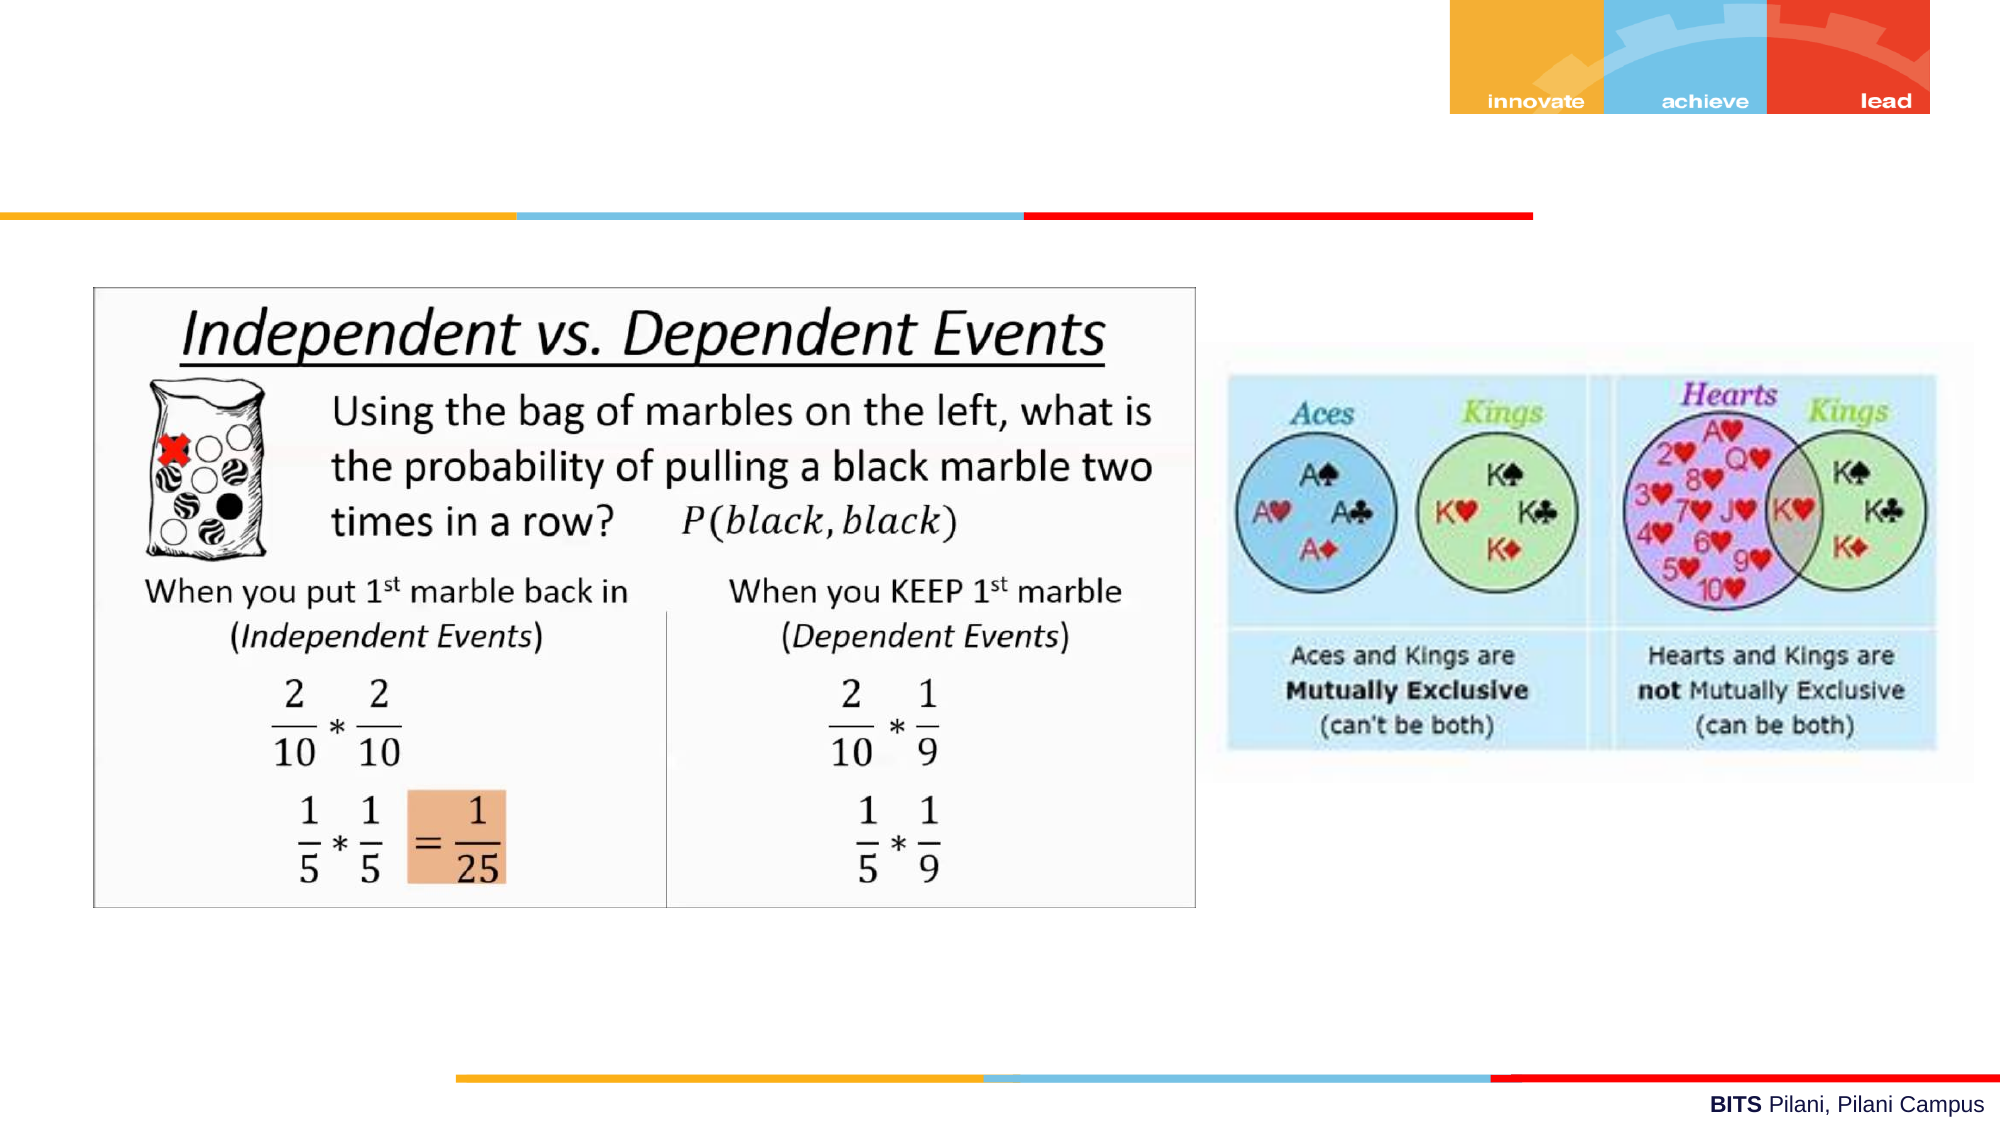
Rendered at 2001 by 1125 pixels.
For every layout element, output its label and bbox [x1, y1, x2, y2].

picture [93, 287, 1974, 908]
picture [1449, 0, 1930, 114]
